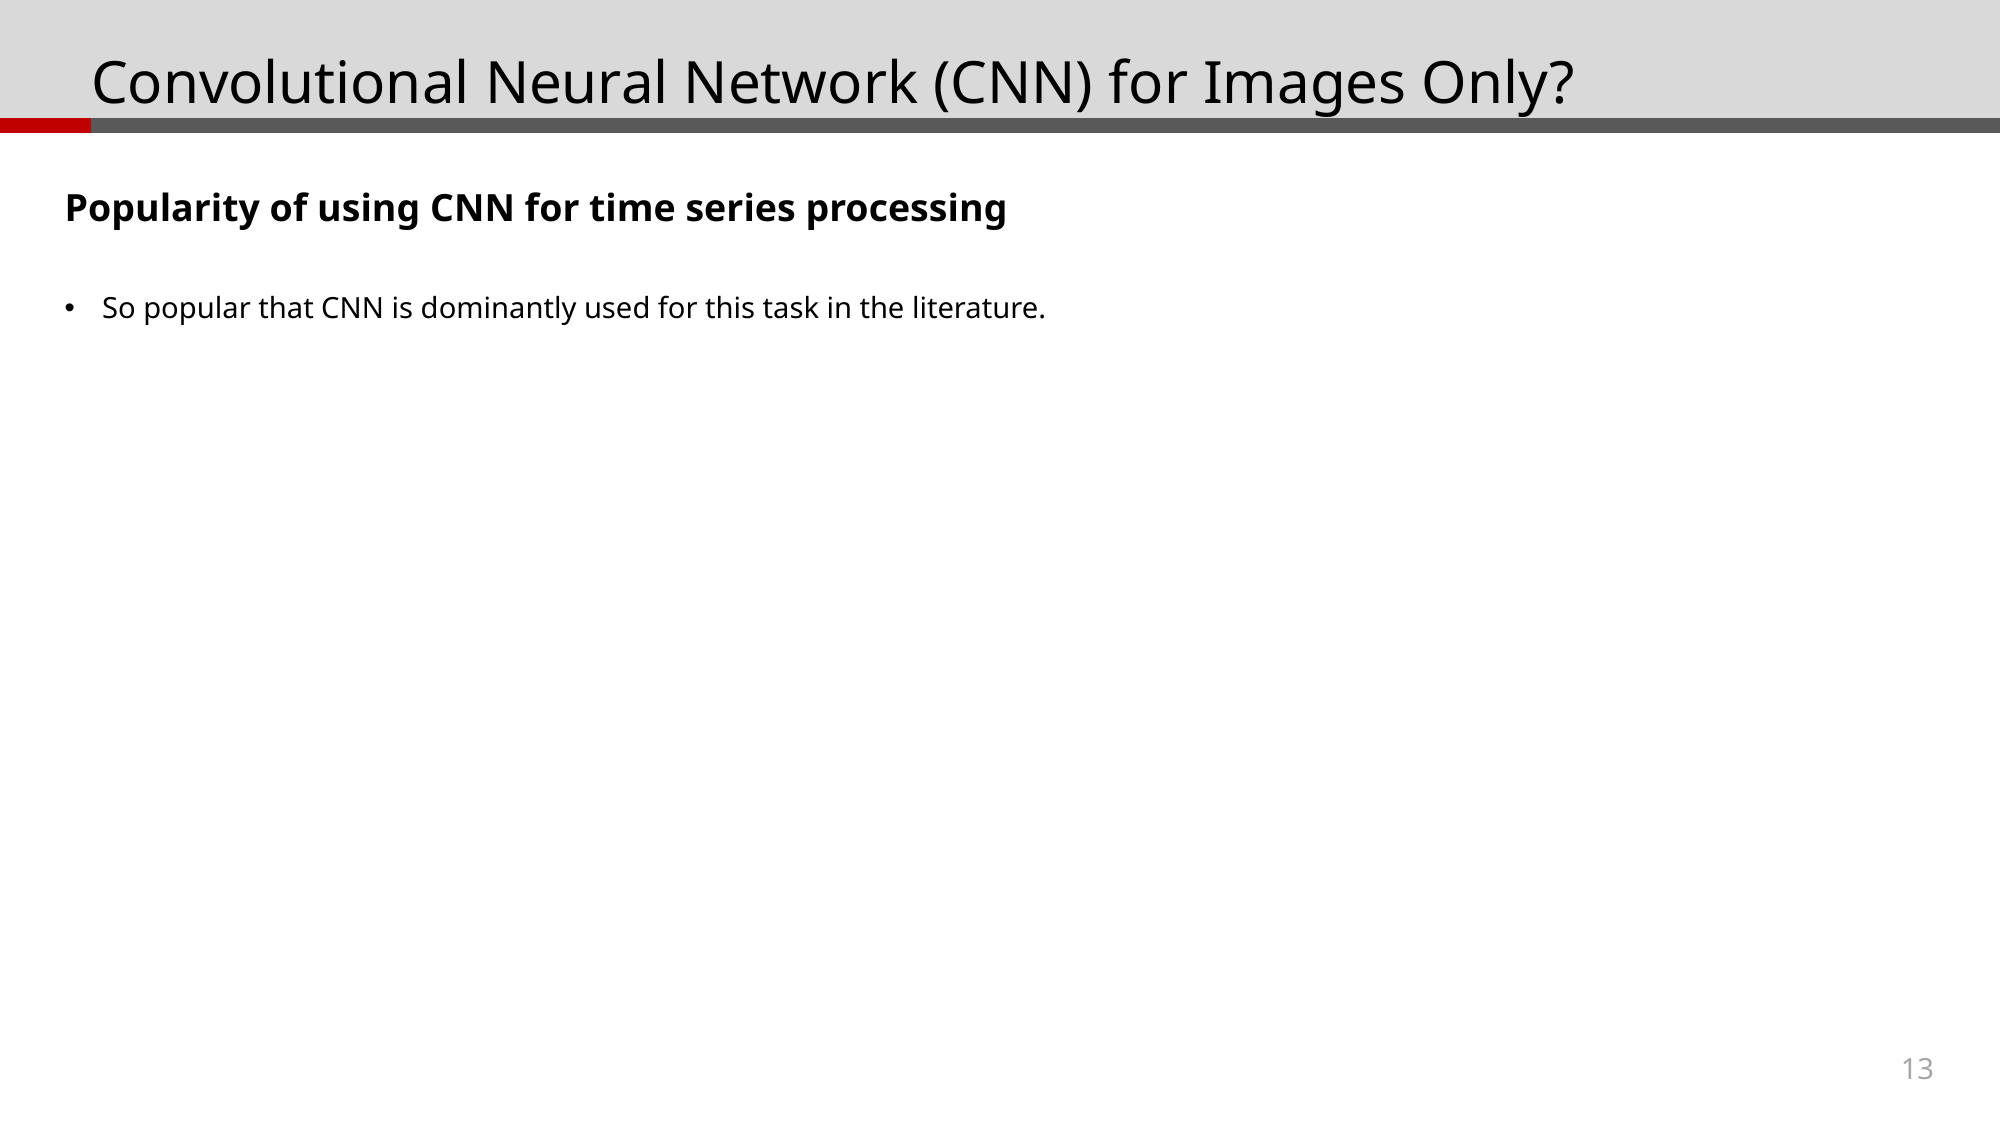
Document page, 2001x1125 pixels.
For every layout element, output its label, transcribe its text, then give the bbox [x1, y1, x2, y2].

title Convolutional Neural Network (CNN) for Images Only? [91, 0, 1949, 115]
slide_number 13 [1618, 1042, 1949, 1103]
list Popularity of using CNN for time series processing [49, 181, 1949, 242]
list So popular that CNN is dominantly used for this task in the literature. [49, 271, 1949, 1000]
